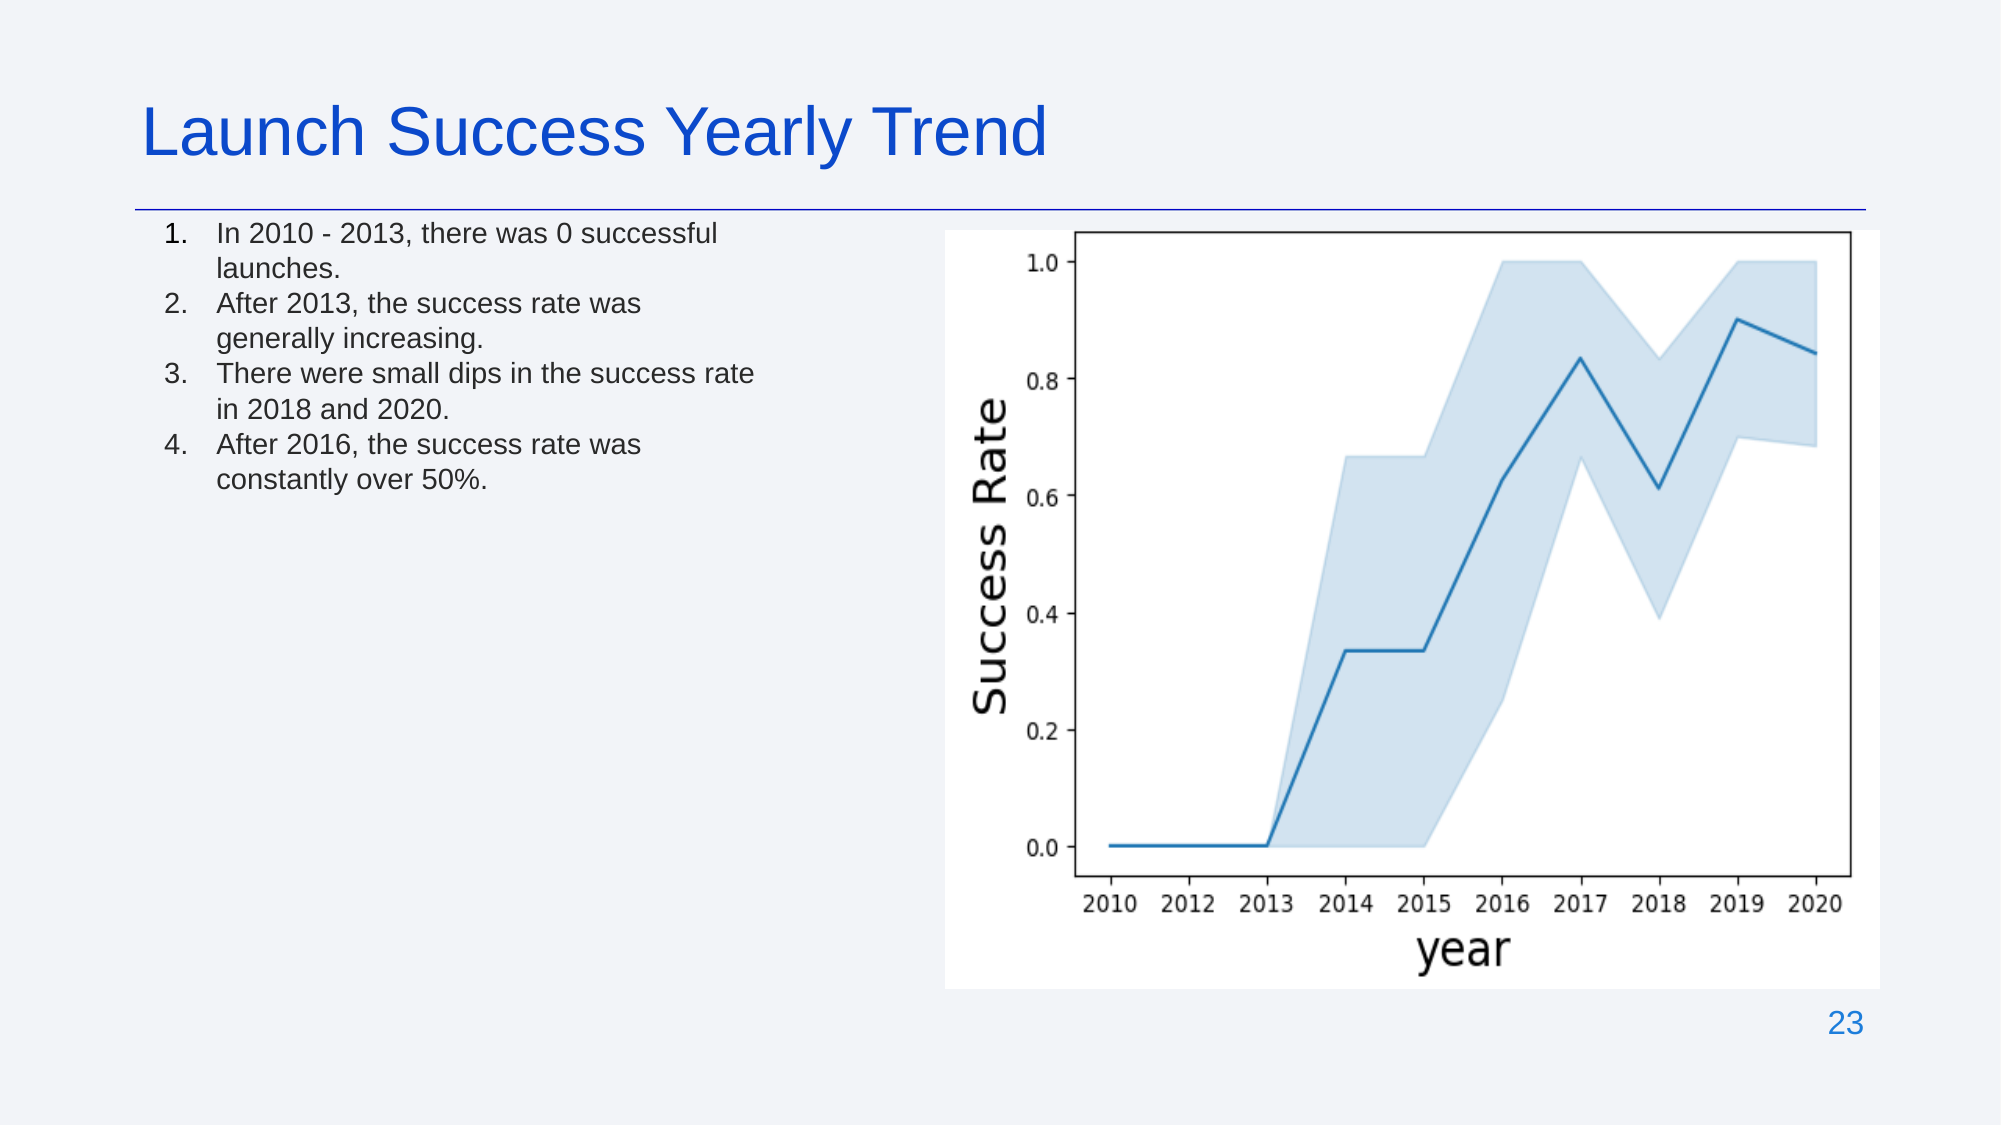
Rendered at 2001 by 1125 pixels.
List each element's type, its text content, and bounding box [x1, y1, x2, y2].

picture [0, 0, 2001, 1125]
list In 2010 - 2013, there was 0 successful launches. After 2013, the success rate was generally increasing. There were small dips in the success rate in 2018 and 2020. After 2016, the success rate was constantly over 50%. [126, 206, 772, 965]
text_box Launch Success Yearly Trend [126, 88, 1852, 179]
slide_number ‹#› [1429, 994, 1880, 1055]
